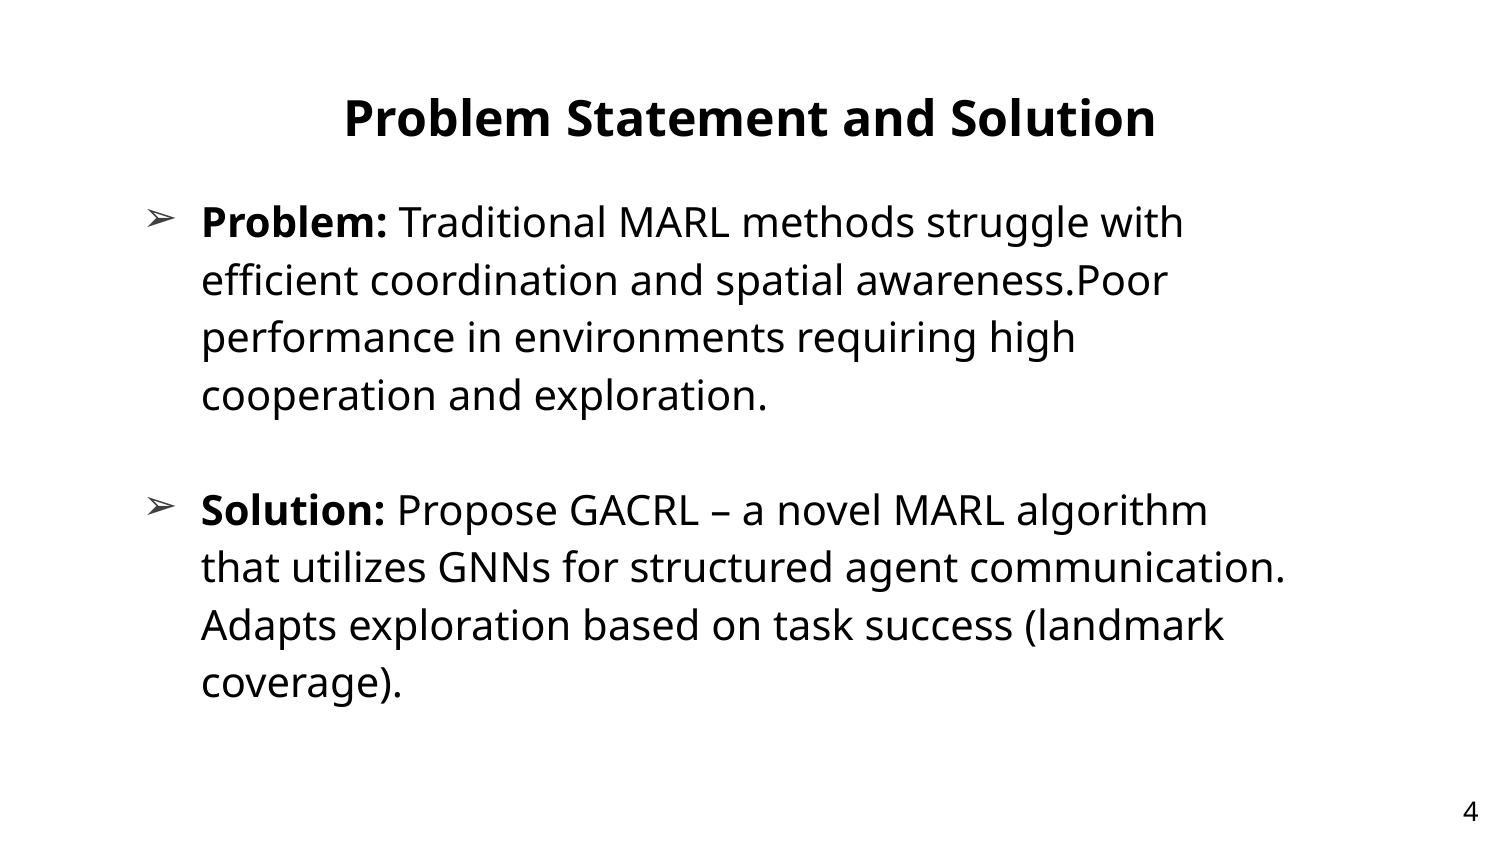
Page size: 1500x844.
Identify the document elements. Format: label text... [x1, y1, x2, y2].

text_box Problem: Traditional MARL methods struggle with efficient coordination and spatial awareness.Poor performance in environments requiring high cooperation and exploration. Solution: Propose GACRL – a novel MARL algorithm that utilizes GNNs for structured agent communication. Adapts exploration based on task success (landmark coverage). [110, 173, 1304, 722]
title Problem Statement and Solution [75, 67, 1427, 162]
slide_number 4 [1403, 779, 1494, 844]
